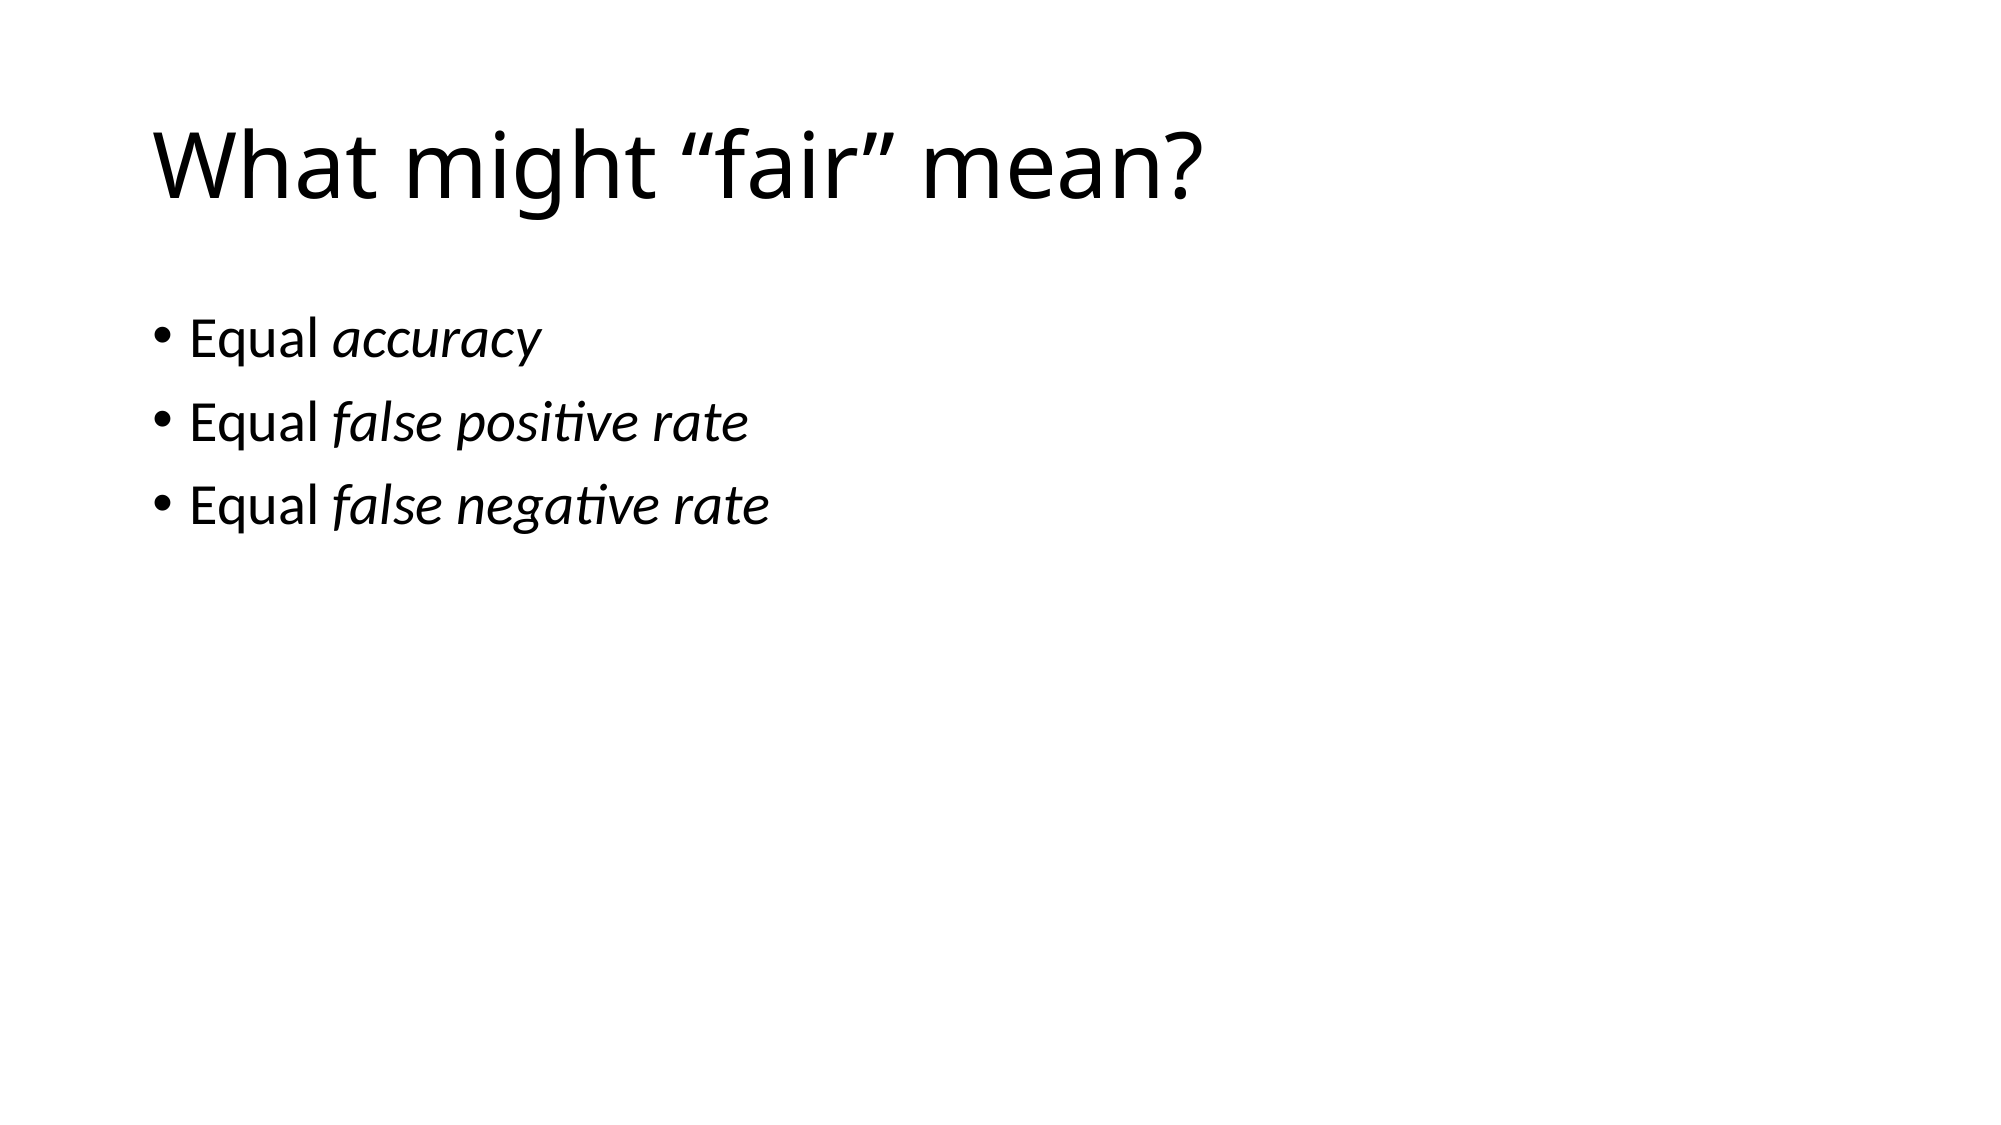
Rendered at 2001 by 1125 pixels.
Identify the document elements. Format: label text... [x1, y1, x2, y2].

title What might “fair” mean? [137, 59, 1863, 278]
list Equal accuracy Equal false positive rate Equal false negative rate [137, 299, 1863, 1014]
